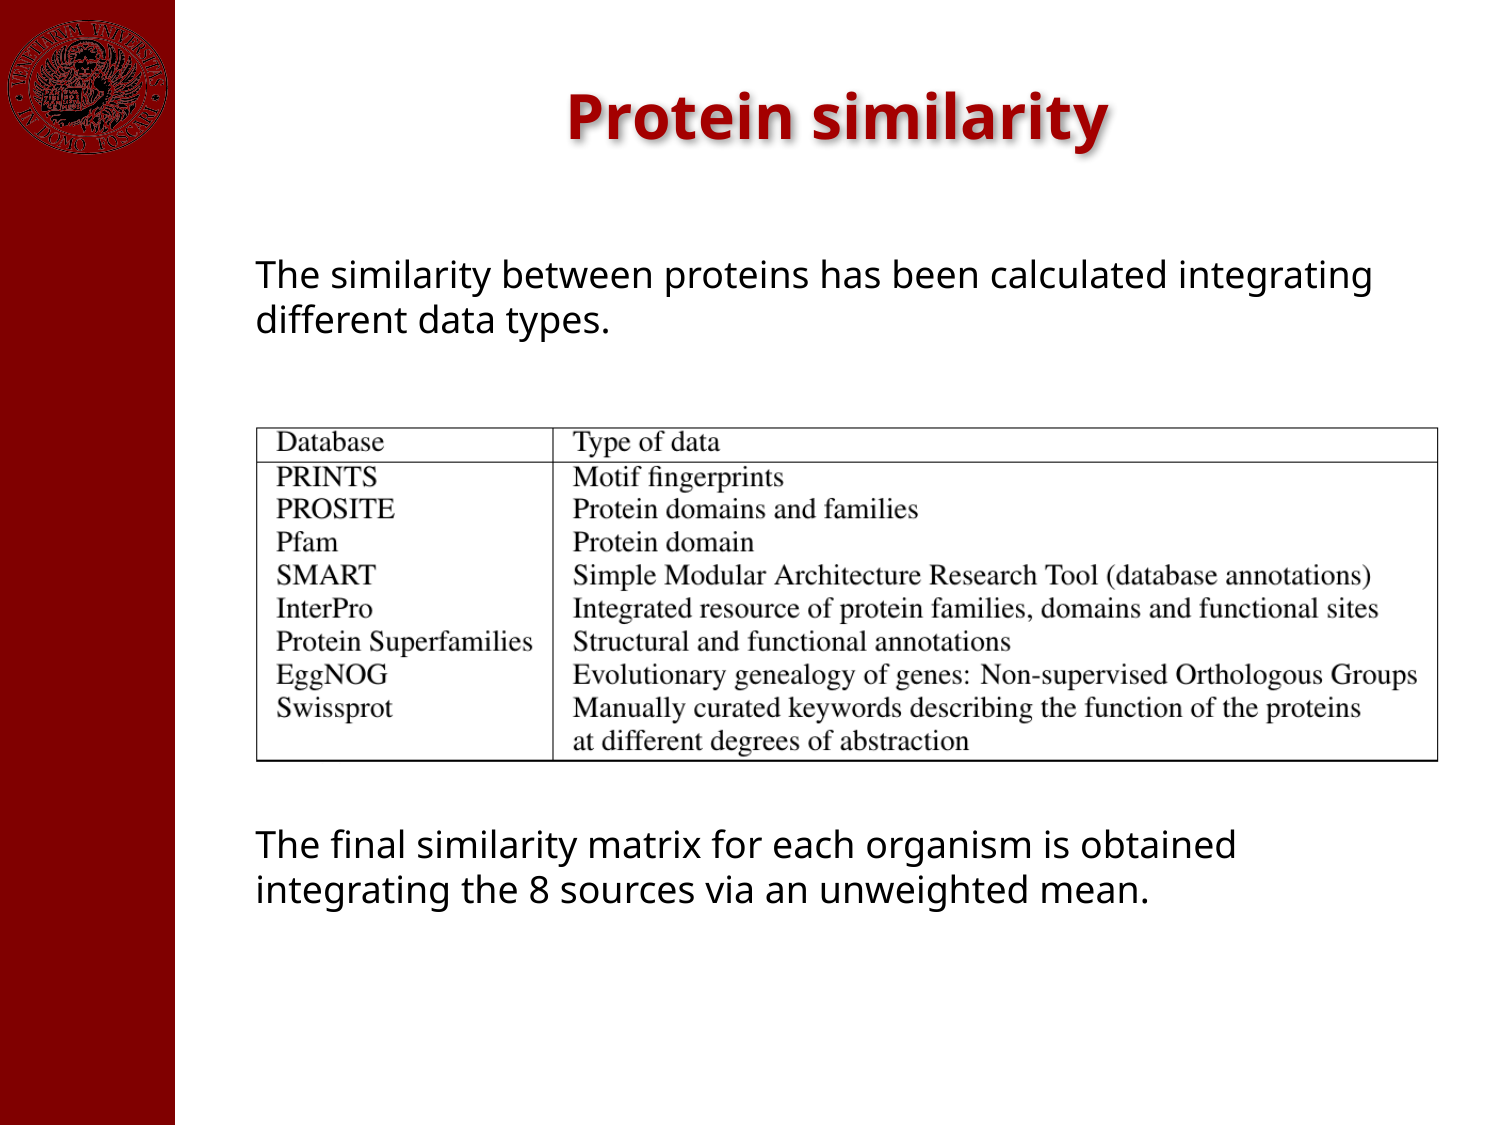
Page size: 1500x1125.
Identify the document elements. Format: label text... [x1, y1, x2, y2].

picture [0, 12, 175, 275]
text_box Protein similarity [262, 20, 1413, 209]
picture [253, 420, 1500, 764]
text_box The similarity between proteins has been calculated integrating different data types. The final similarity matrix for each organism is obtained integrating the 8 sources via an unweighted mean. [240, 243, 1436, 1005]
